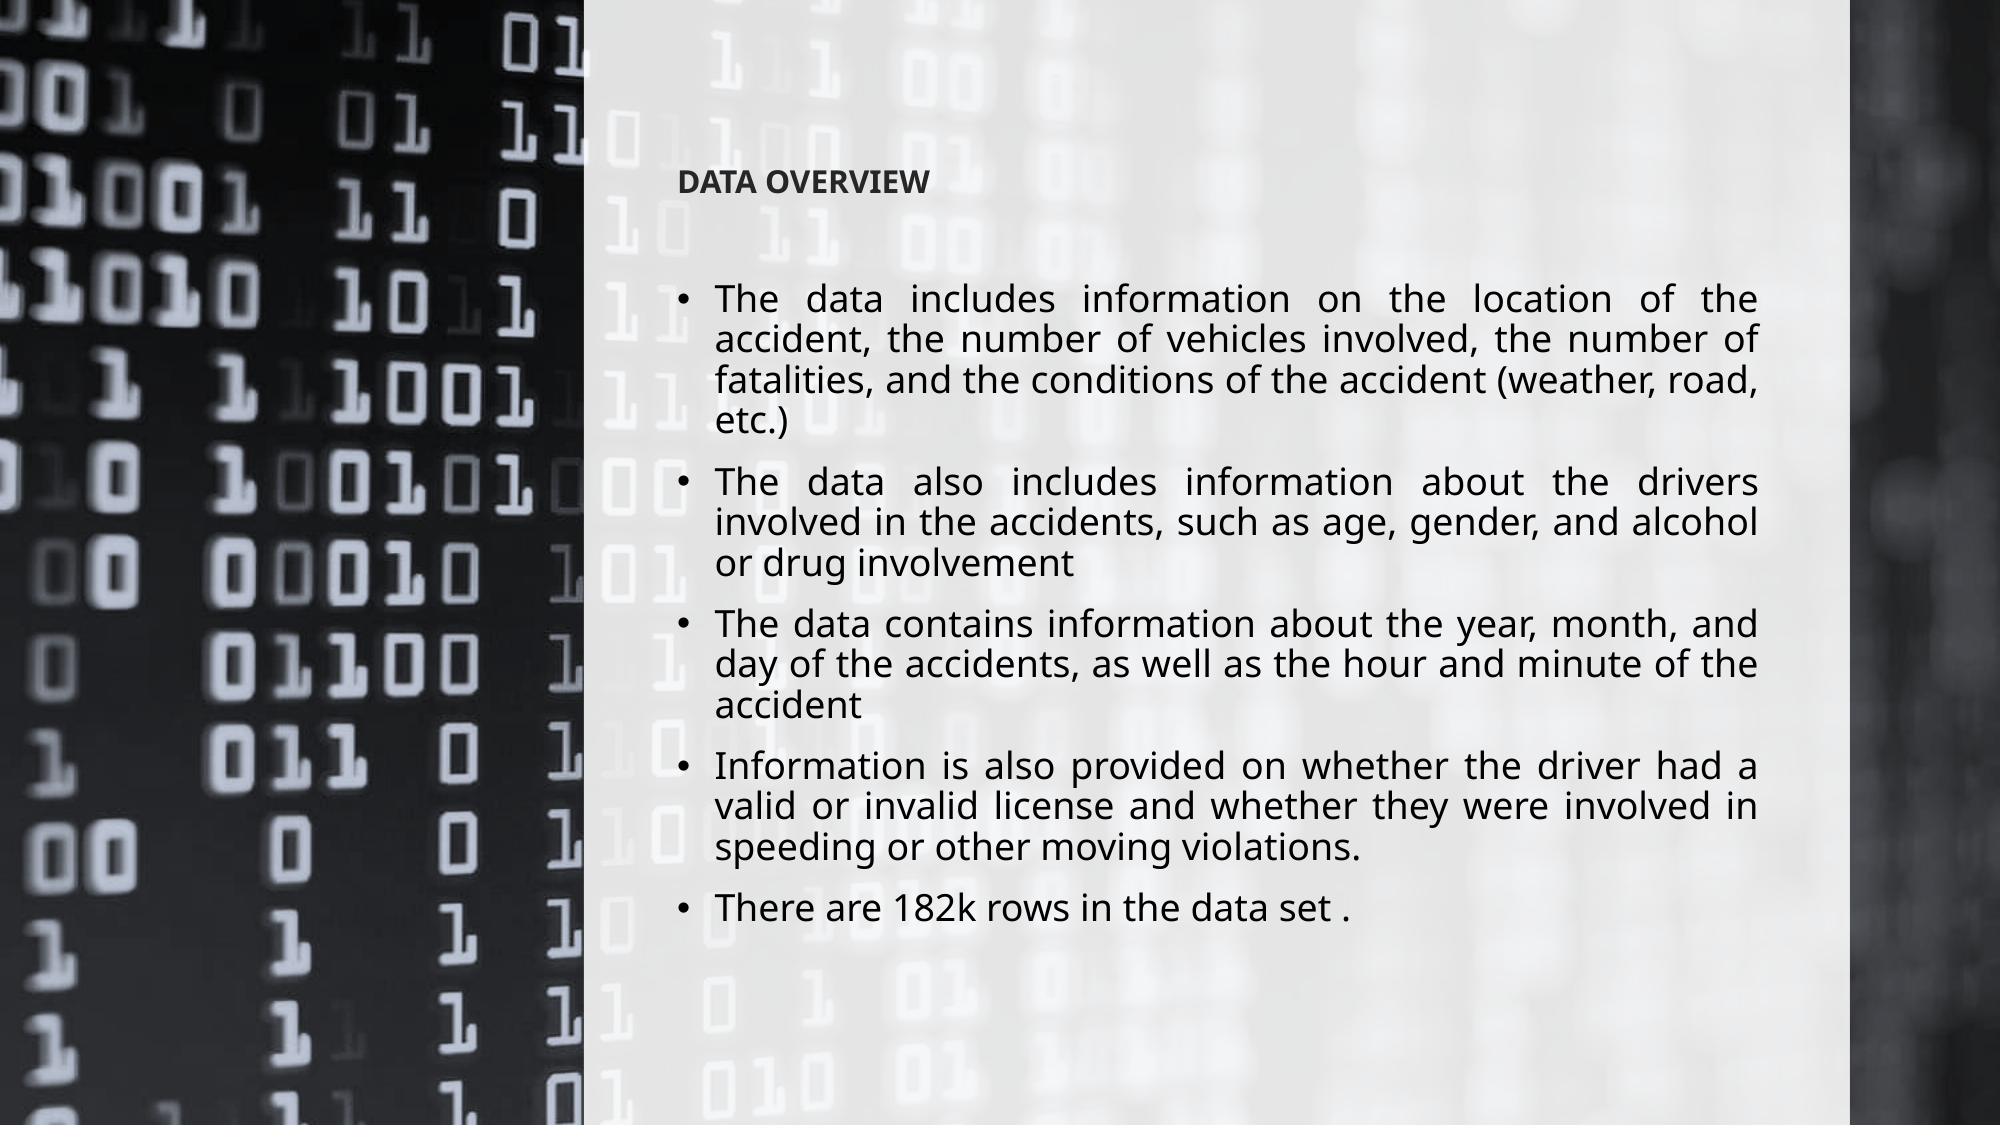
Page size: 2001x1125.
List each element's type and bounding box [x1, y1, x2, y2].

list [0, 0, 2000, 1125]
